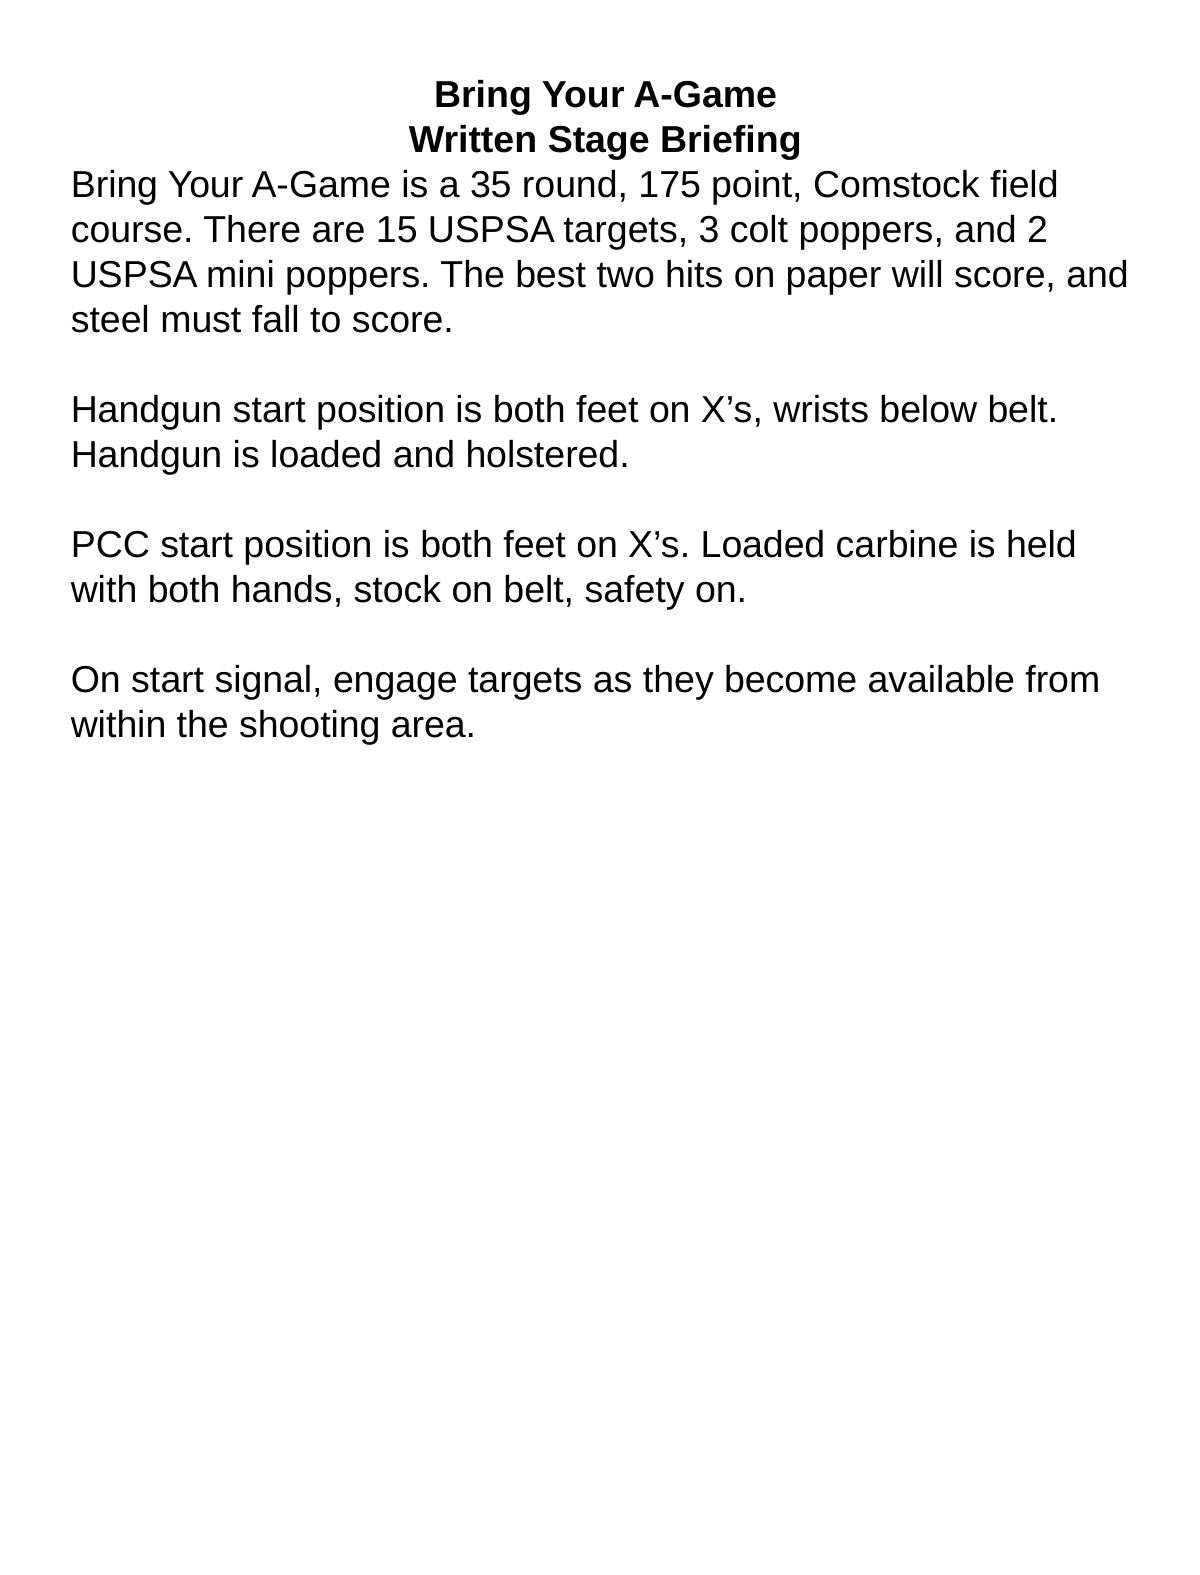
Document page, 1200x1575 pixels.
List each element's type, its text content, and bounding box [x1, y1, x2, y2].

text_box Bring Your A-Game Written Stage Briefing Bring Your A-Game is a 35 round, 175 point, Comstock field course. There are 15 USPSA targets, 3 colt poppers, and 2 USPSA mini poppers. The best two hits on paper will score, and steel must fall to score. Handgun start position is both feet on X’s, wrists below belt. Handgun is loaded and holstered. PCC start position is both feet on X’s. Loaded carbine is held with both hands, stock on belt, safety on. On start signal, engage targets as they become available from within the shooting area. [56, 63, 1156, 753]
